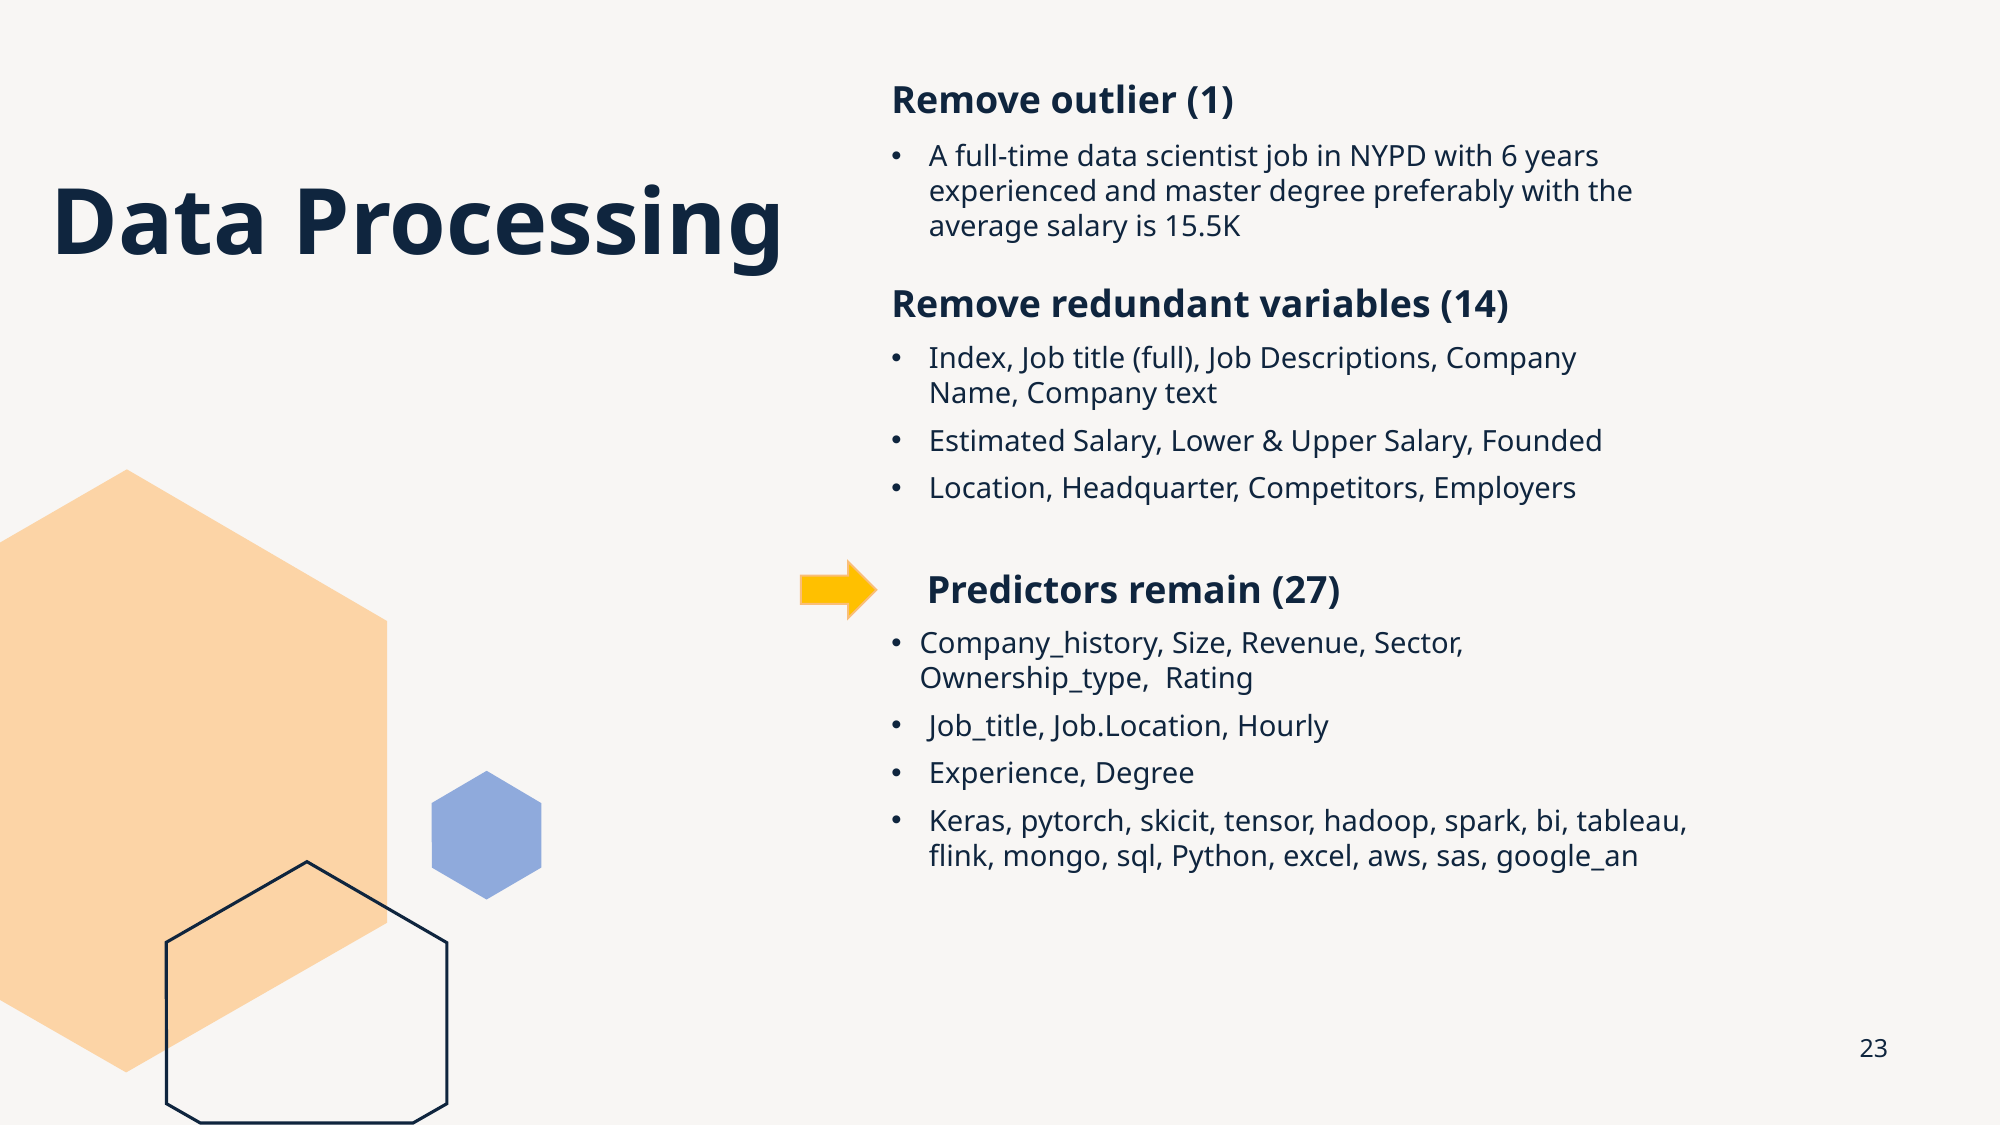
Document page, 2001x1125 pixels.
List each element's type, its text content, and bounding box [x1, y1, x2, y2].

text_box [799, 559, 878, 621]
list Index, Job title (full), Job Descriptions, Company Name, Company text Estimated Salary, Lower & Upper Salary, Founded Location, Headquarter, Competitors, Employers [876, 332, 1724, 526]
list Remove redundant variables (14) [876, 263, 1724, 332]
slide_number 23 [1836, 1020, 1912, 1080]
list A full-time data scientist job in NYPD with 6 years experienced and master degree preferably with the average salary is 15.5K [876, 130, 1724, 263]
list Remove outlier (1) [876, 59, 1724, 129]
list Company_history, Size, Revenue, Sector, Ownership_type, Rating Job_title, Job.Location, Hourly Experience, Degree Keras, pytorch, skicit, tensor, hadoop, spark, bi, tableau, flink, mongo, sql, Python, excel, aws, sas, google_an [876, 617, 1773, 891]
list Predictors remain (27) [911, 548, 1759, 617]
title Data Processing [35, 167, 876, 377]
